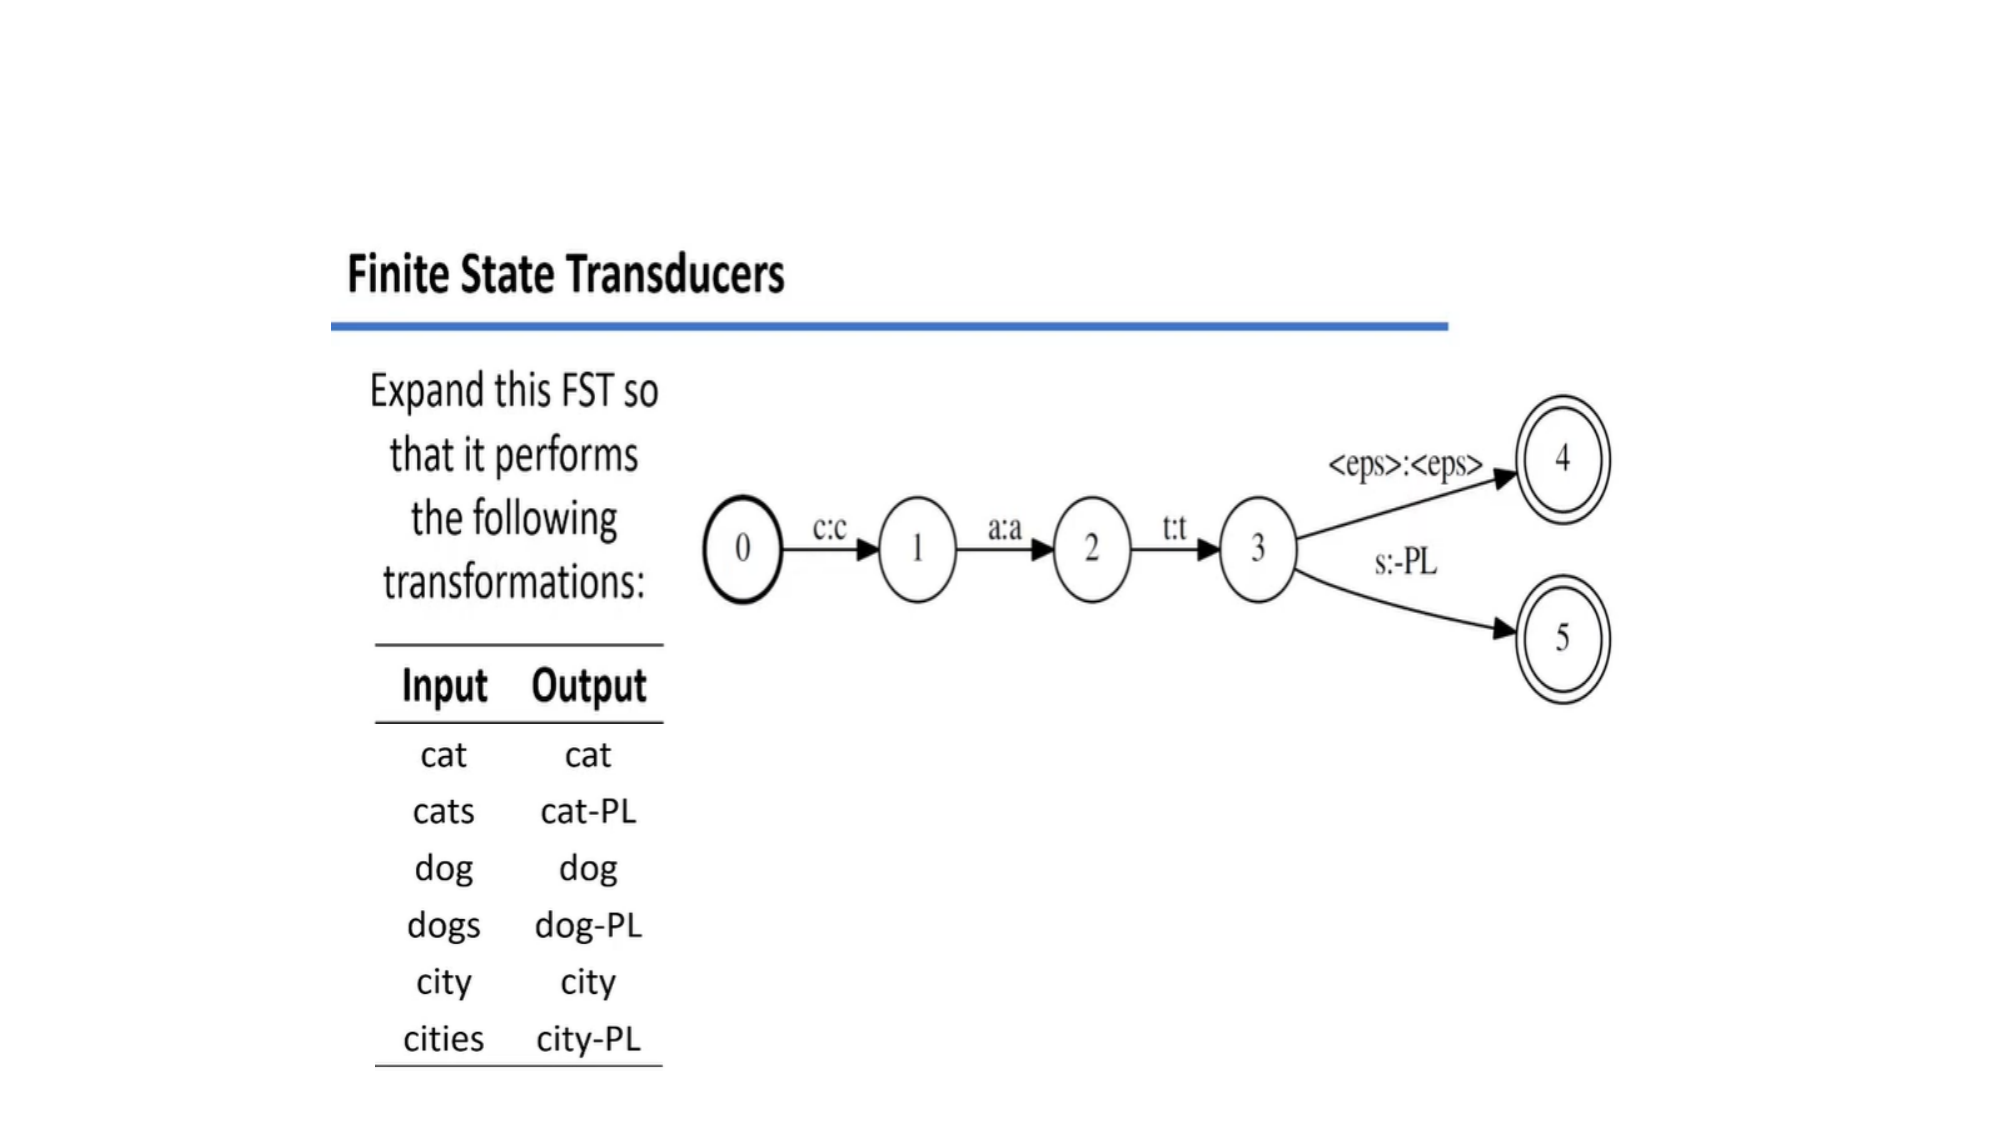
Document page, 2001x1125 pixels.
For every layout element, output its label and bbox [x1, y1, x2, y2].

picture [375, 736, 673, 1077]
list [331, 232, 1620, 724]
